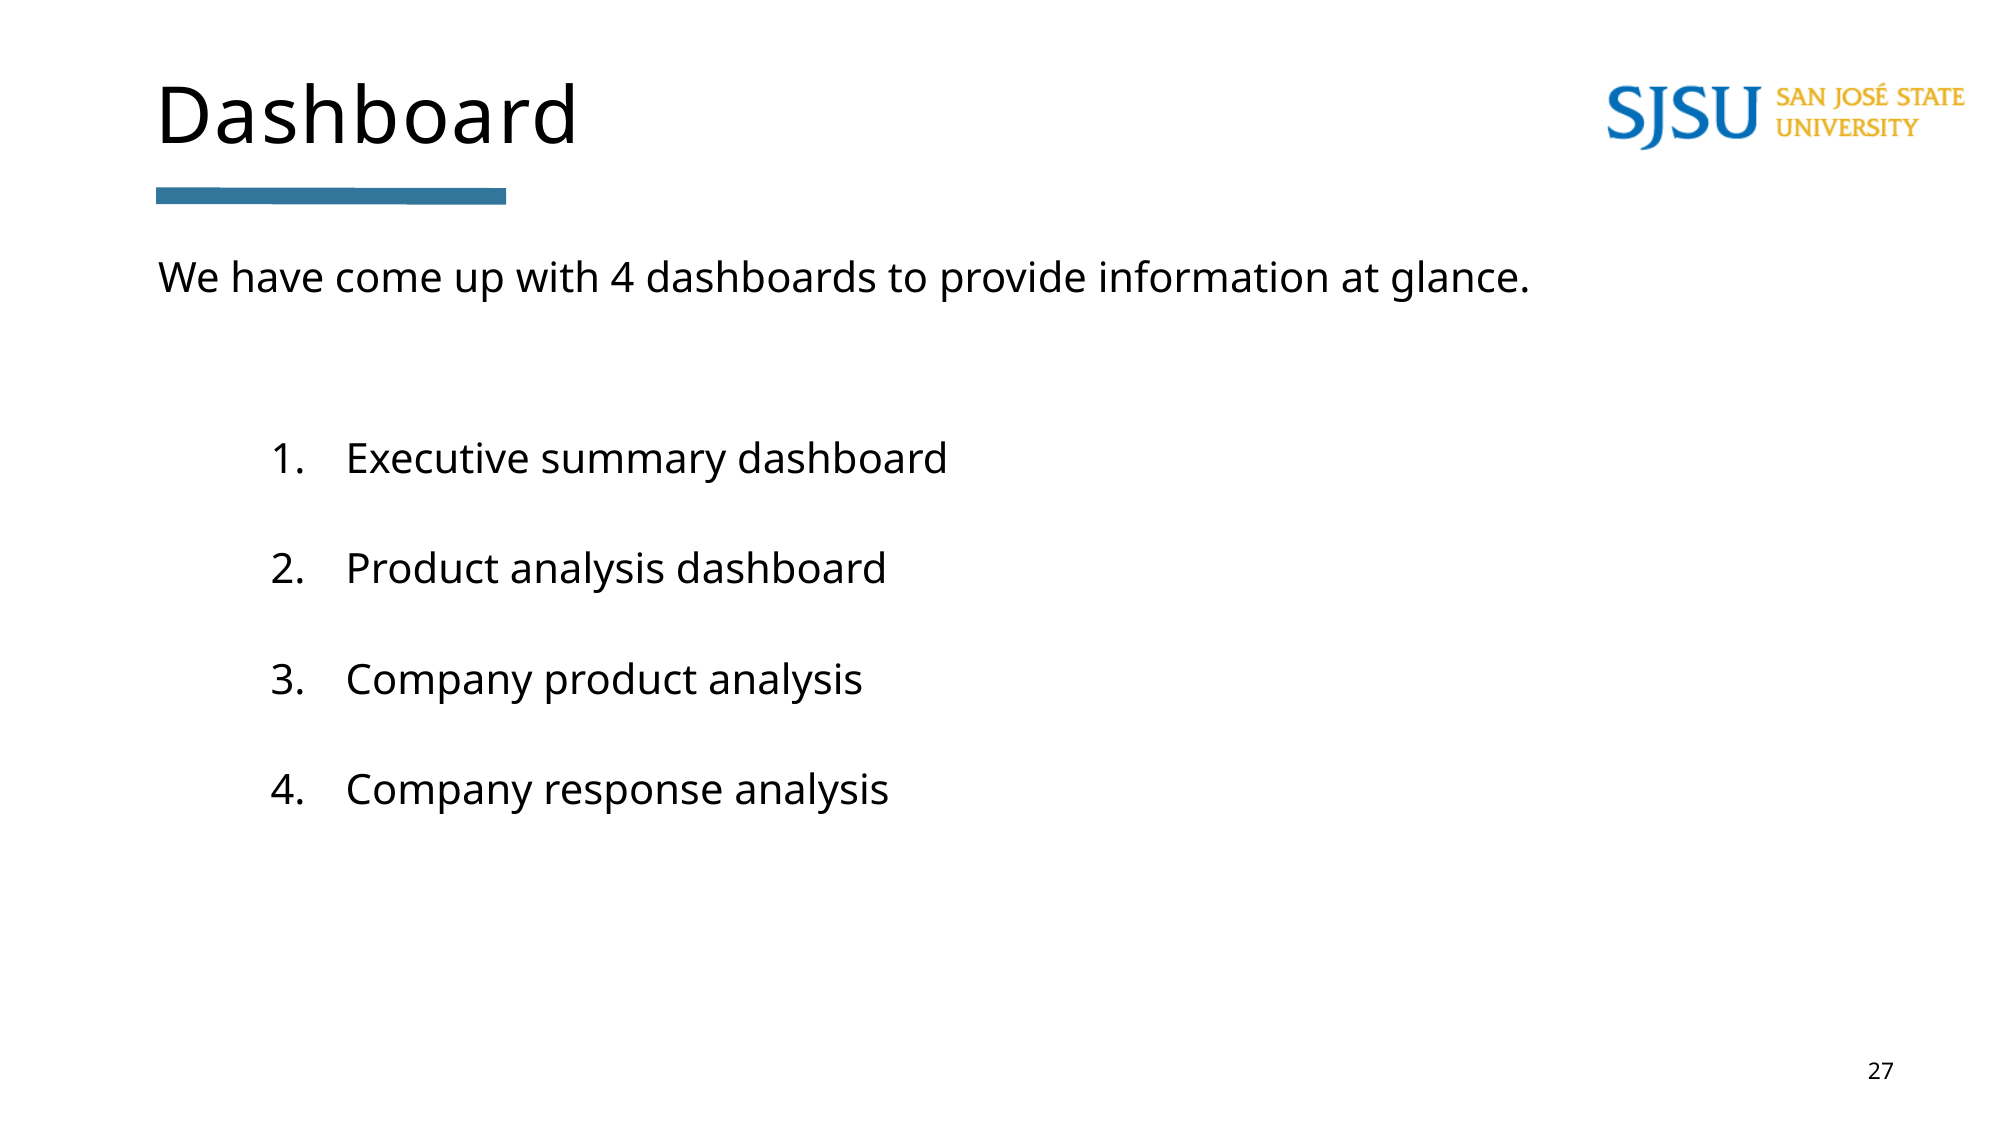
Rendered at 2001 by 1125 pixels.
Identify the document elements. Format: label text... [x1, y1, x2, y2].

picture [1607, 44, 1965, 176]
slide_number 27 [1867, 1056, 1954, 1098]
list We have come up with 4 dashboards to provide information at glance. Executive summary dashboard Product analysis dashboard Company product analysis Company response analysis [158, 250, 1868, 888]
title Dashboard [140, 68, 1565, 169]
